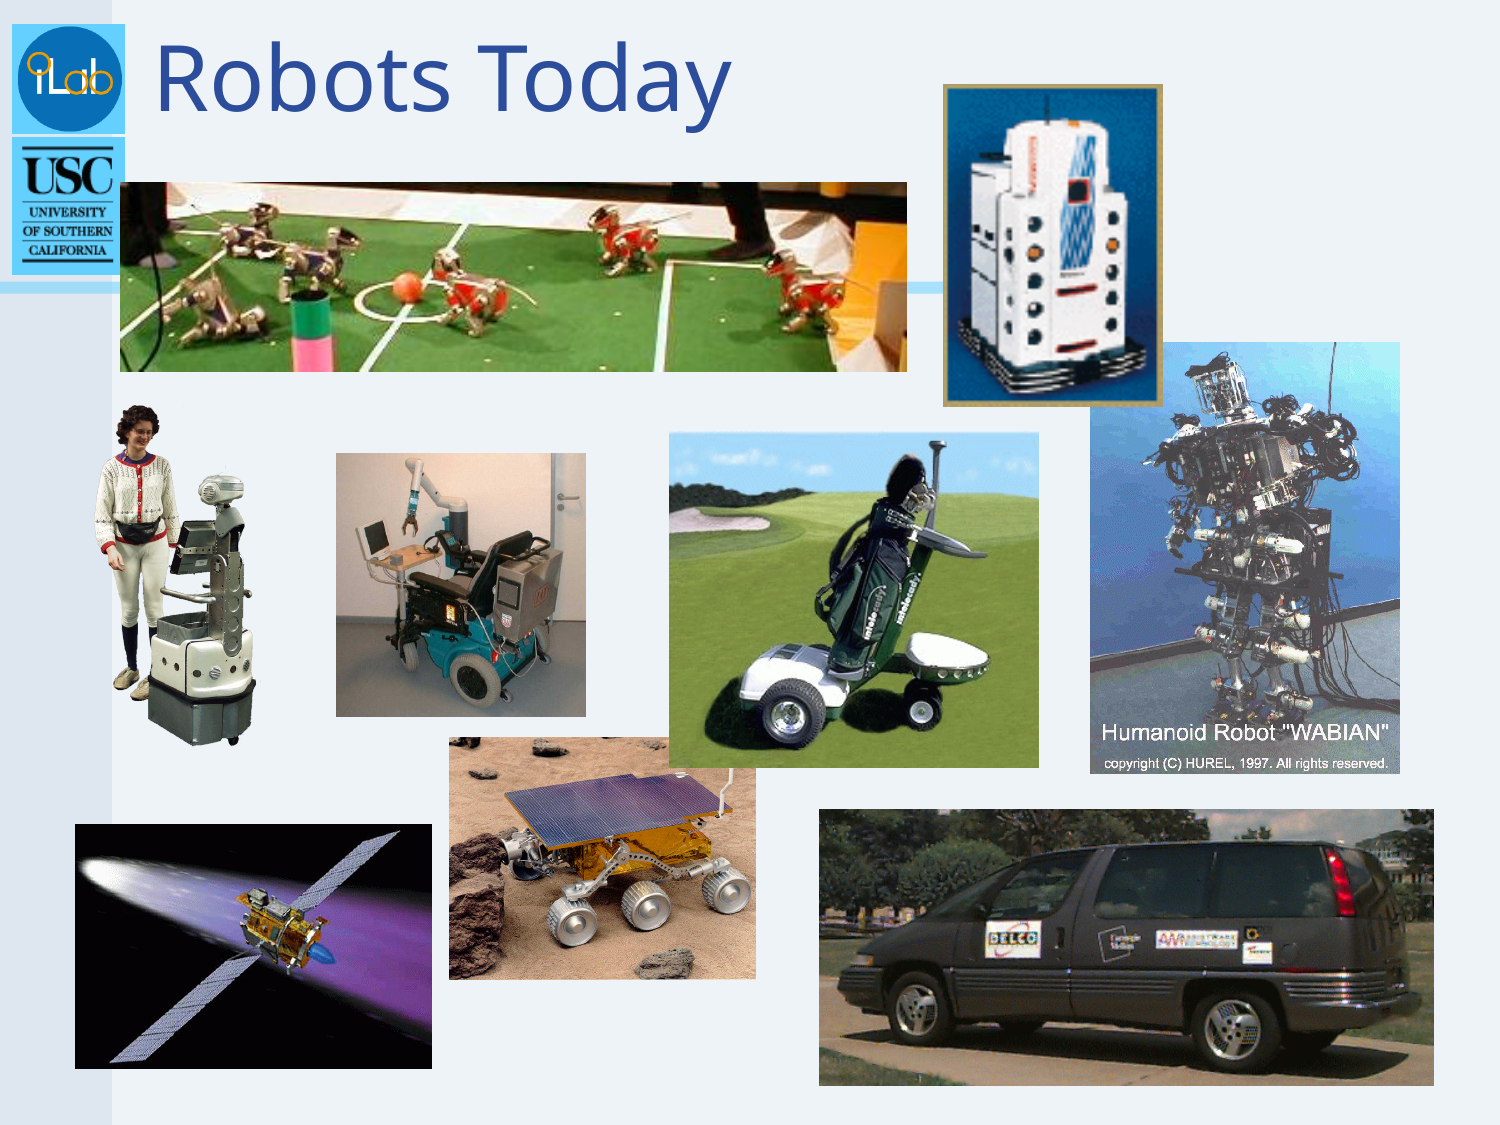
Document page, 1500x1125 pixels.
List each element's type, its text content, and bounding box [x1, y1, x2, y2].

picture [449, 431, 1039, 981]
picture [12, 137, 907, 372]
title Robots Today [137, 12, 1476, 138]
picture [943, 84, 1400, 774]
picture [83, 396, 288, 761]
picture [336, 453, 586, 717]
picture [12, 24, 125, 134]
picture [819, 809, 1435, 1087]
picture [74, 824, 432, 1069]
